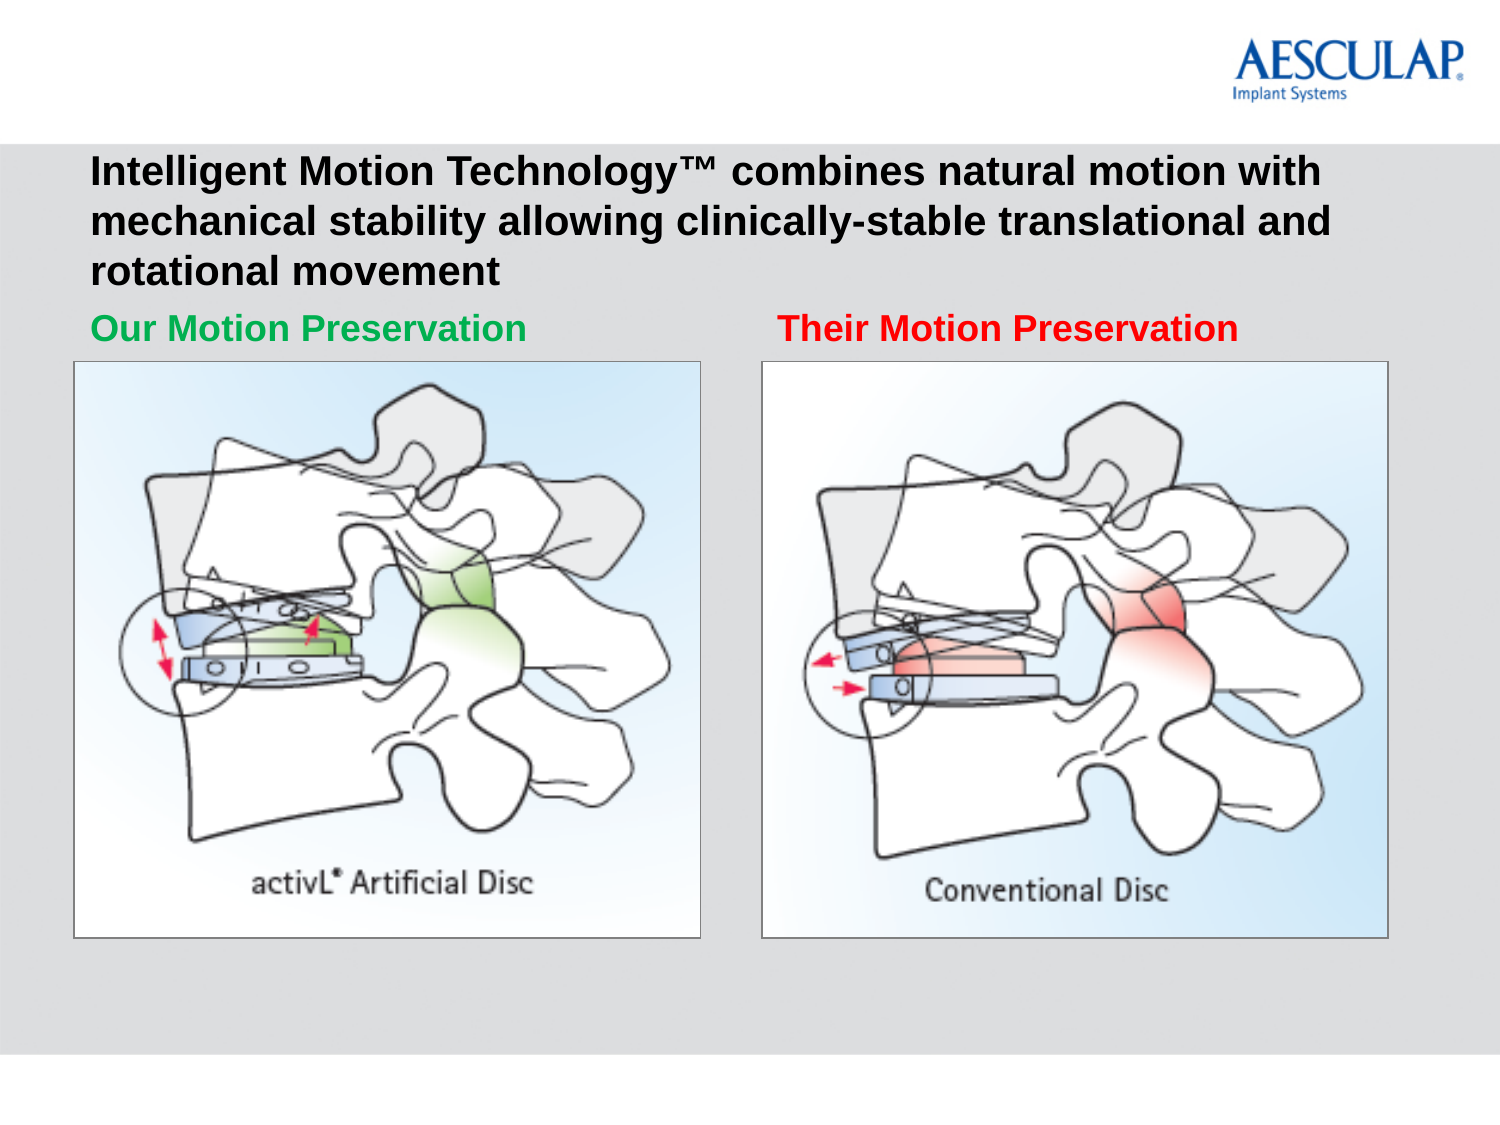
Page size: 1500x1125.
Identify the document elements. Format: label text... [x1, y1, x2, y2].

title Intelligent Motion Technology™ combines natural motion with mechanical stability allowing clinically-stable translational and rotational movement [74, 162, 1426, 276]
list Their Motion Preservation [761, 251, 1426, 357]
list Our Motion Preservation [74, 251, 738, 357]
picture [0, 0, 1500, 1125]
